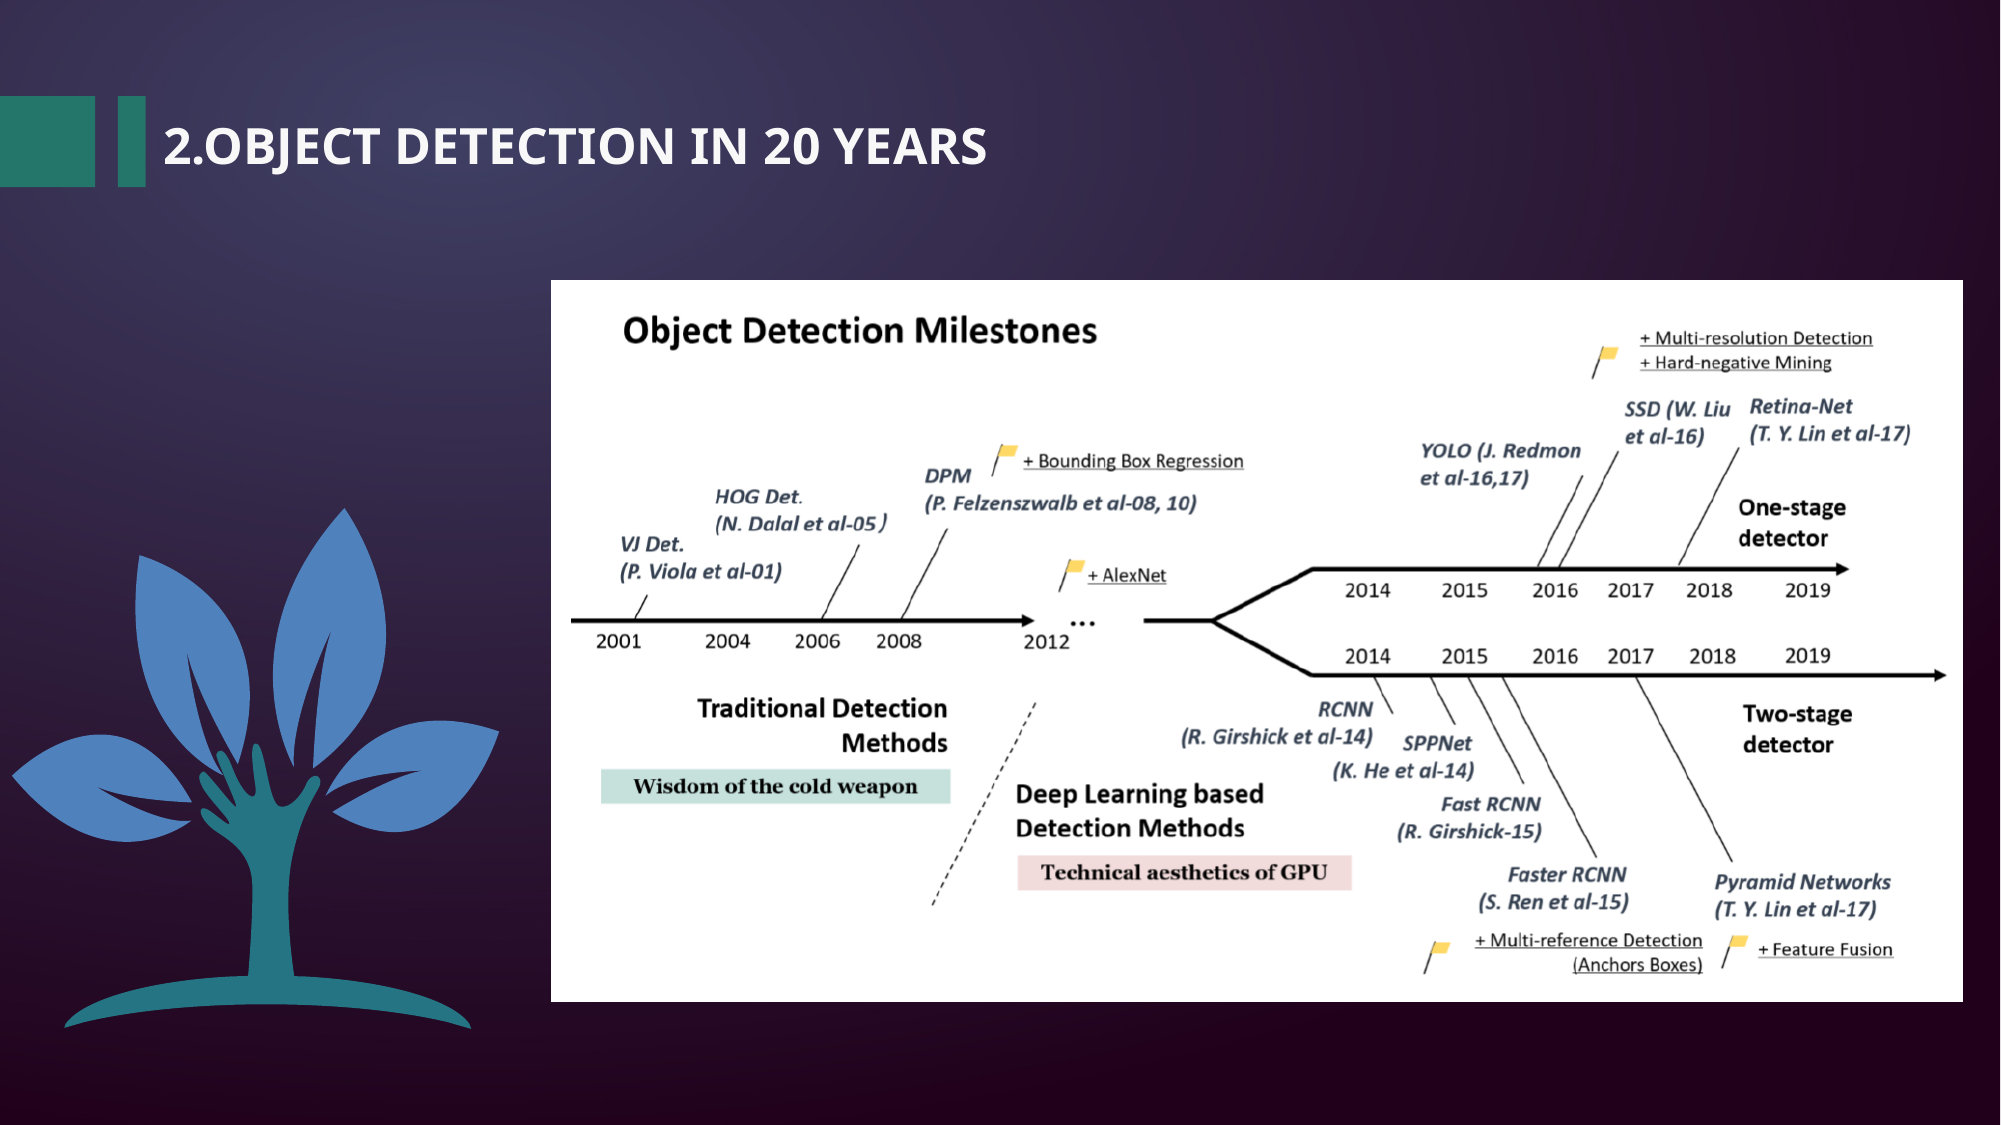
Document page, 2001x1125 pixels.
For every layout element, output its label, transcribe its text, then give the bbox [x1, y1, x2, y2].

text_box 2.OBJECT DETECTION IN 20 YEARS [148, 107, 1059, 182]
text_box [325, 720, 500, 833]
text_box [11, 734, 193, 842]
text_box [64, 743, 472, 1029]
text_box [0, 94, 97, 189]
picture [0, 0, 2001, 1125]
text_box [135, 555, 250, 776]
text_box [272, 508, 387, 769]
text_box [116, 94, 148, 189]
